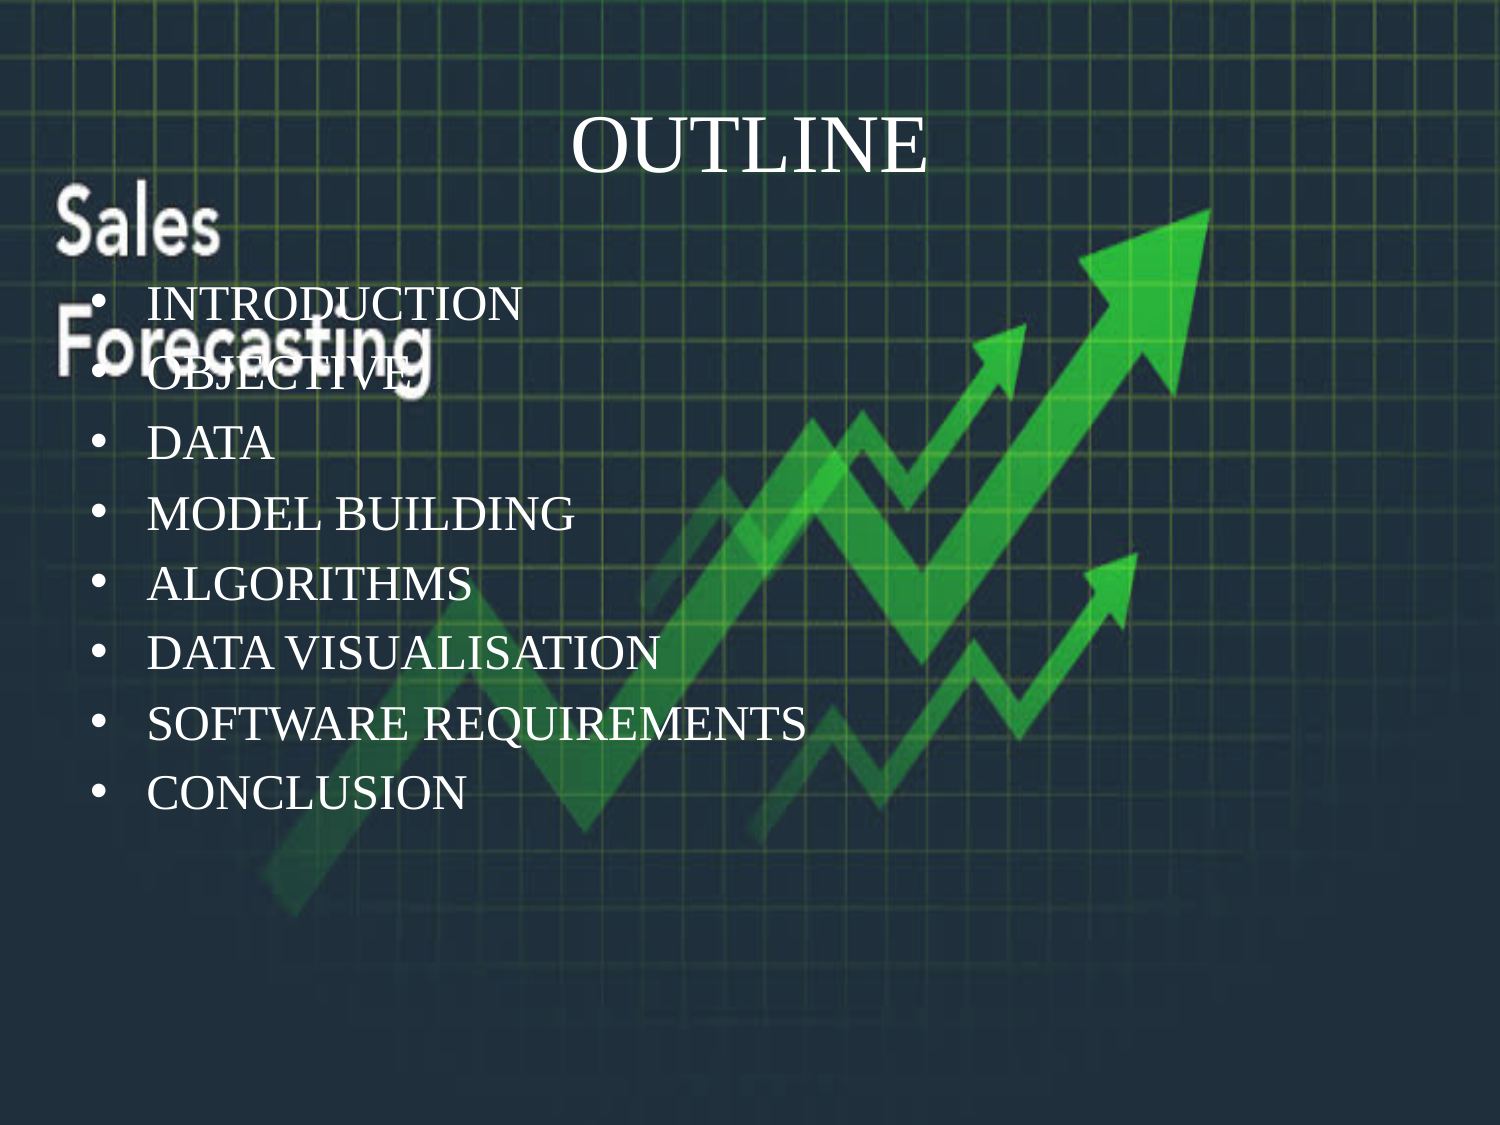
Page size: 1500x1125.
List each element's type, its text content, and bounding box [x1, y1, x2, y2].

list Introduction Objective DATA MODEL BUILDING ALGORITHMS DATA Visualisation Software requirements conclusion [75, 262, 1425, 1005]
title OUTLINE [75, 45, 1425, 233]
